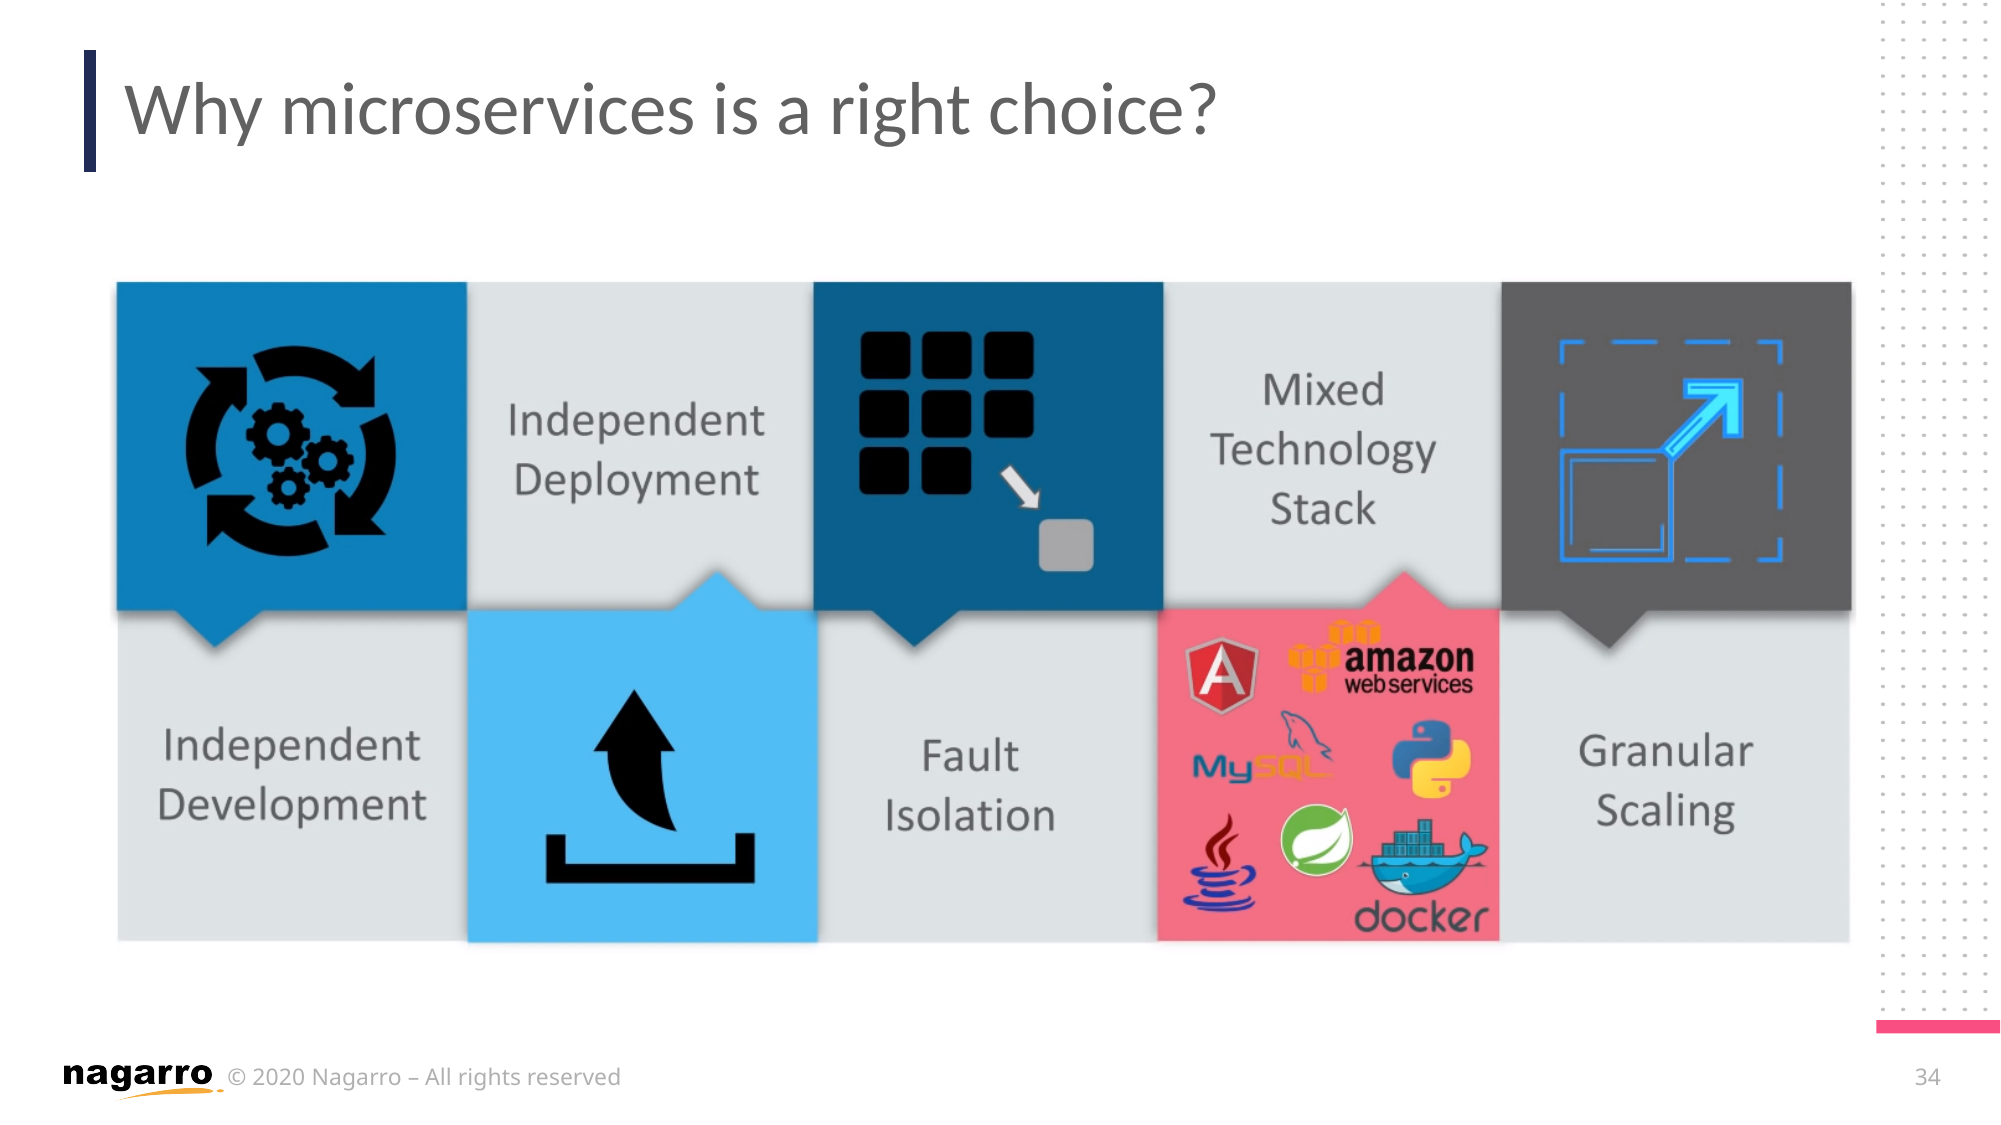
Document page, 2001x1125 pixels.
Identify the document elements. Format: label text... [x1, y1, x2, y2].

picture [109, 274, 1857, 956]
picture [64, 1065, 224, 1102]
title Why microservices is a right choice? [109, 62, 1814, 160]
picture [1881, 0, 2000, 1020]
